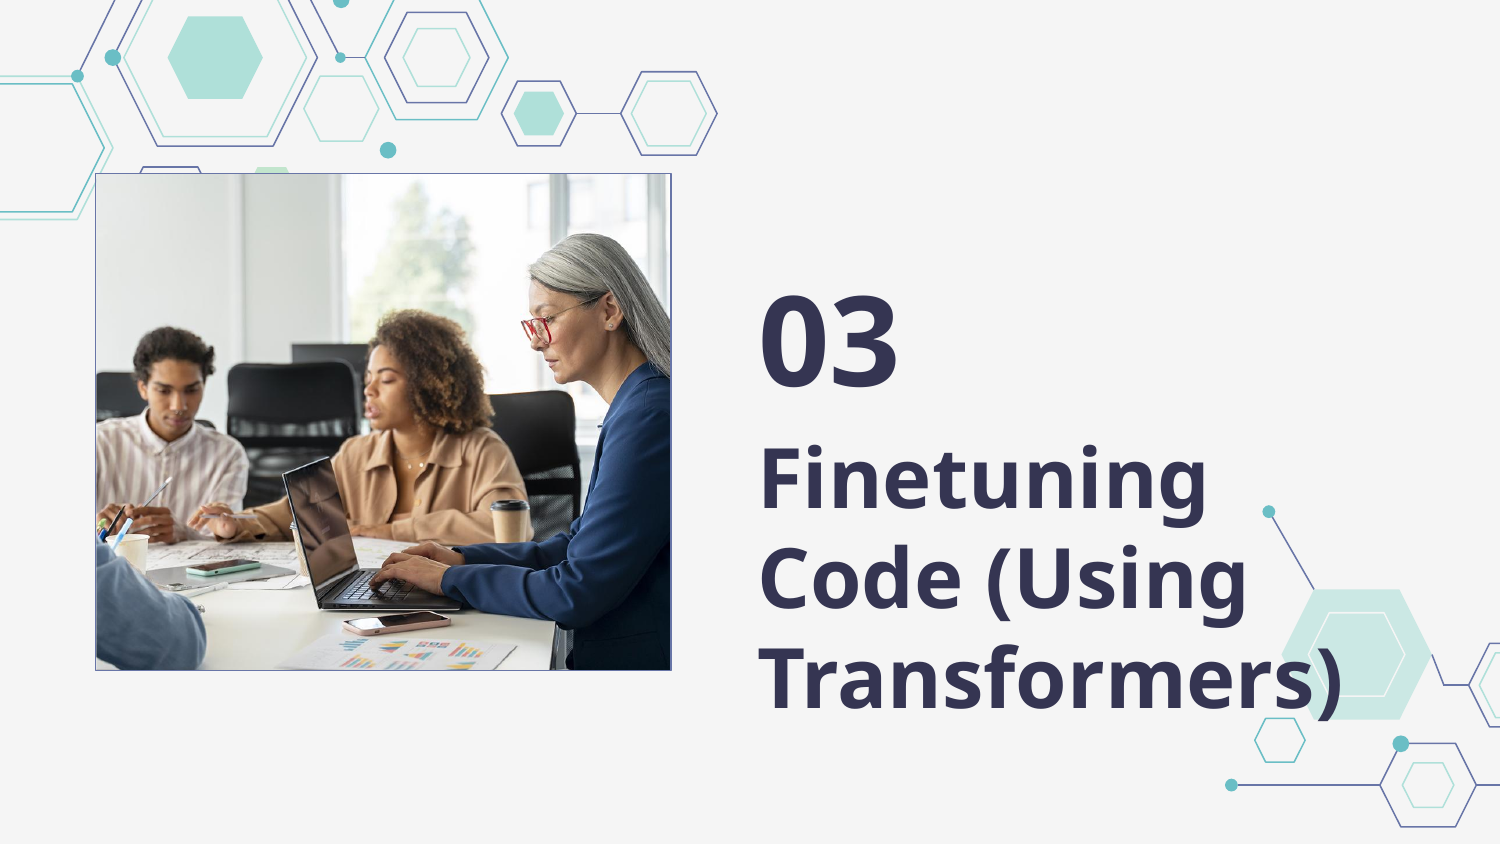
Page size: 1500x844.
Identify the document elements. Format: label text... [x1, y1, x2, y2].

picture [95, 173, 671, 670]
title Finetuning Code (Using Transformers) [742, 410, 1409, 747]
title 03 [743, 288, 961, 427]
